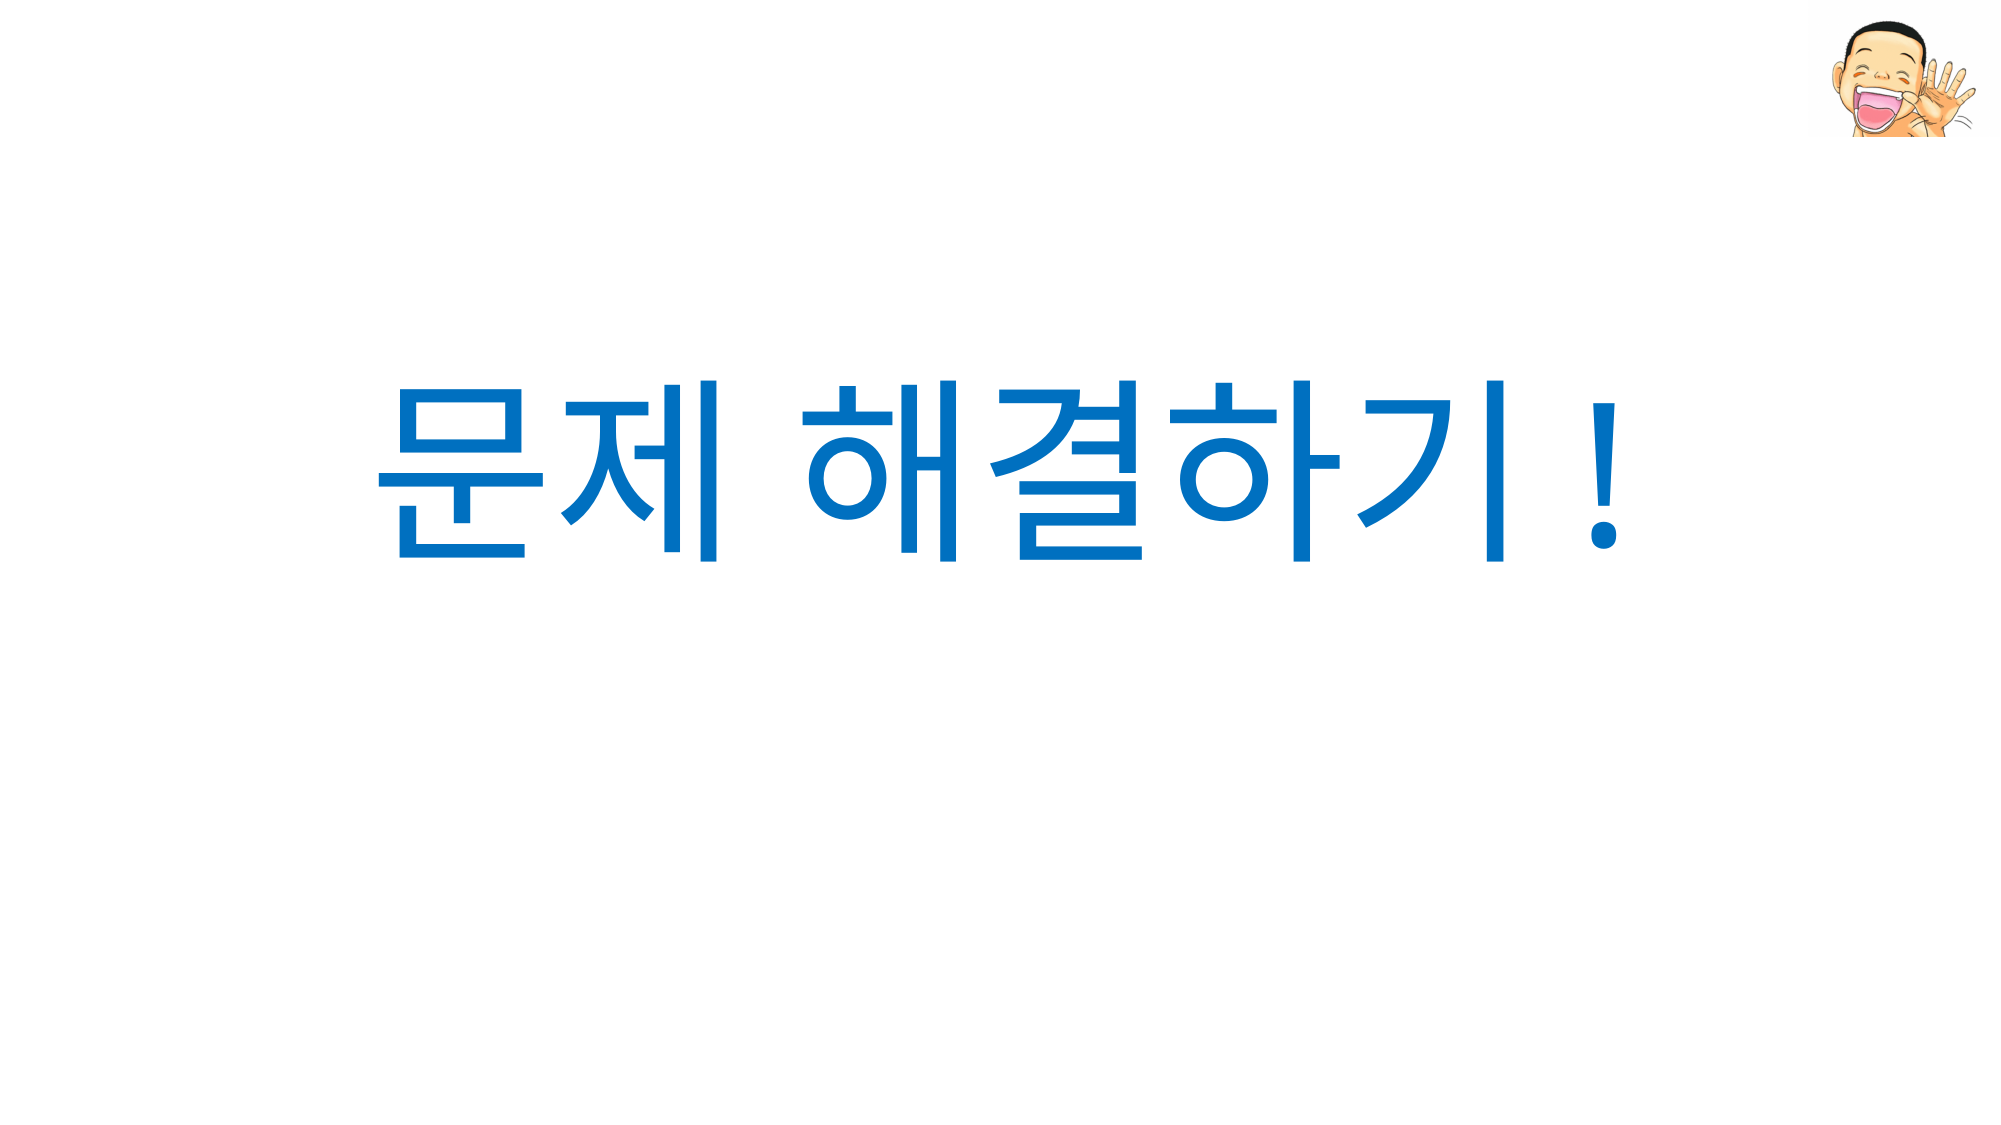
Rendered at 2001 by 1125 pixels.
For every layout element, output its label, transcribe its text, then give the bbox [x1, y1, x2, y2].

picture [1808, 0, 2000, 137]
text_box 문제 해결하기! [0, 218, 2000, 594]
